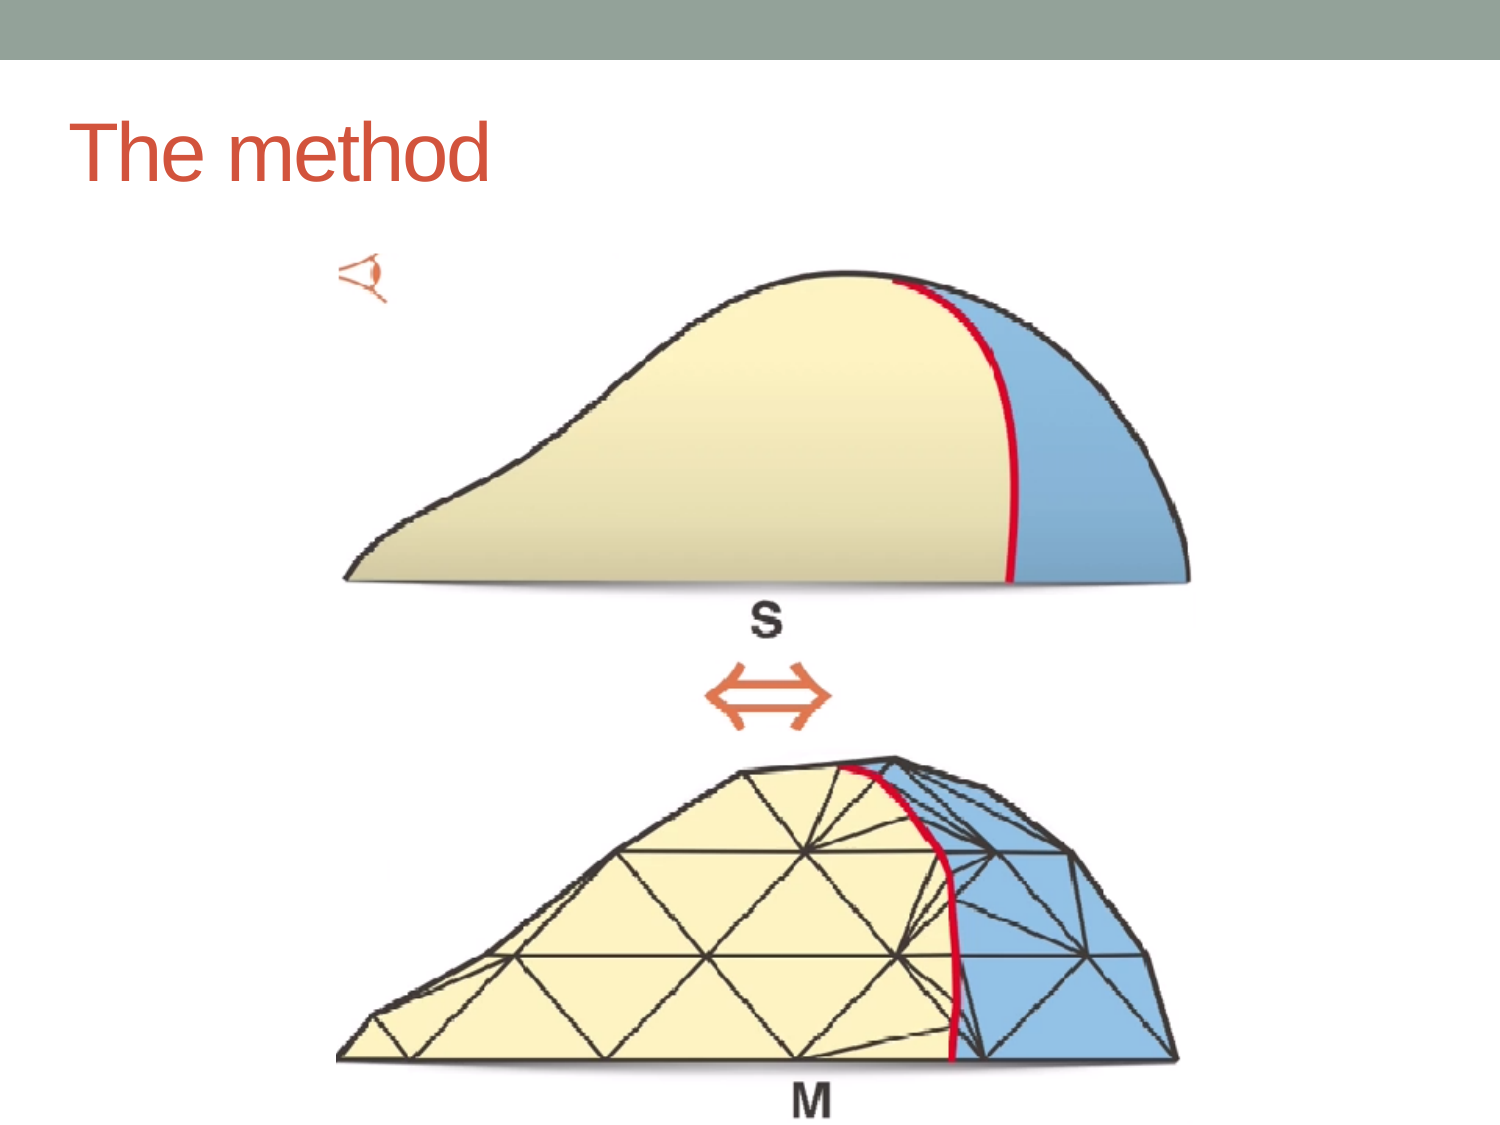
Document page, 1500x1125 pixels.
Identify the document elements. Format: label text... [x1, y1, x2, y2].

picture [336, 246, 1200, 1125]
title The method [53, 66, 1404, 229]
